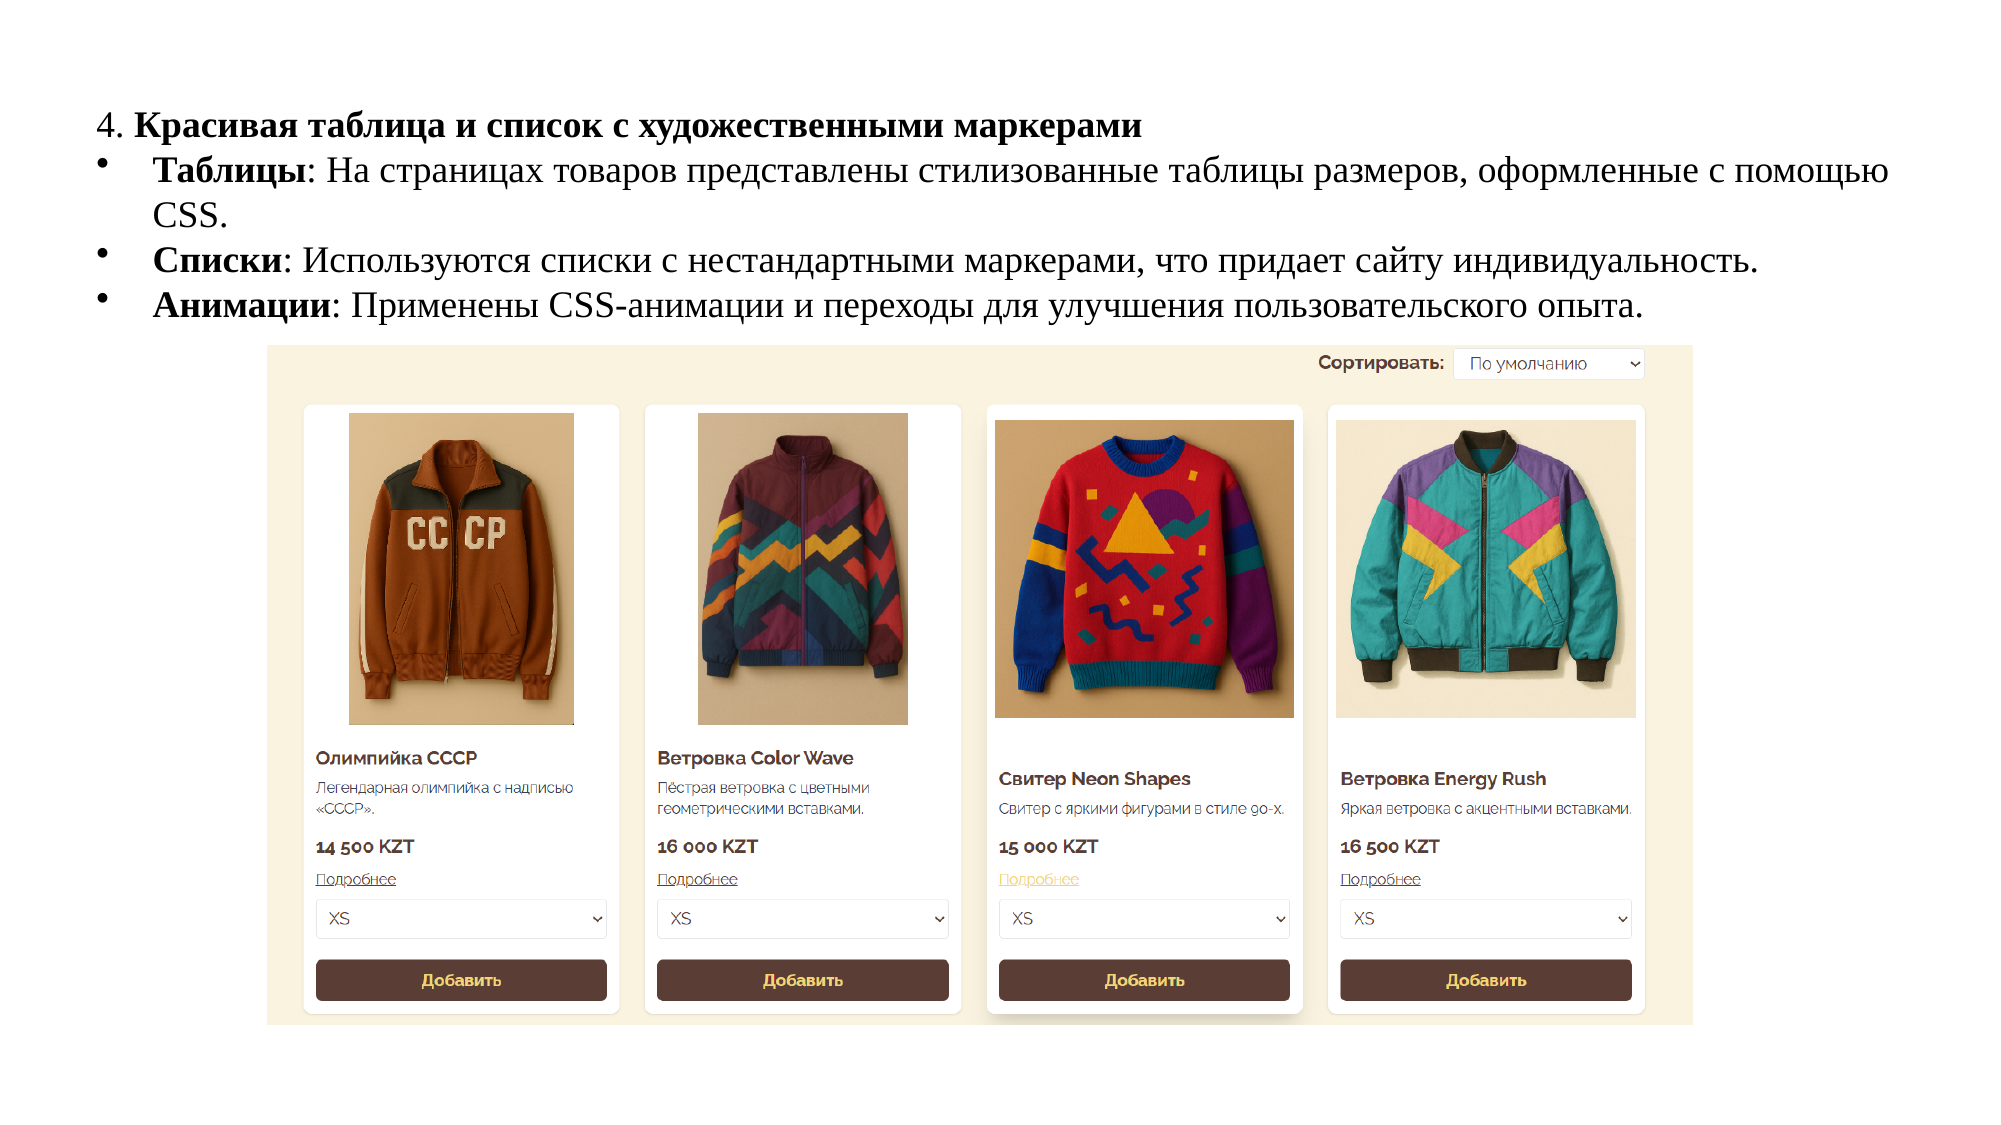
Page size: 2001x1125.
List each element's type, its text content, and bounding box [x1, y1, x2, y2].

text_box 4. Красивая таблица и список с художественными маркерами Таблицы: На страницах товаров представлены стилизованные таблицы размеров, оформленные с помощью CSS. Списки: Используются списки с нестандартными маркерами, что придает сайту индивидуальность. Анимации: Применены CSS-анимации и переходы для улучшения пользовательского опыта. [96, 97, 1973, 370]
picture [267, 345, 1694, 1025]
